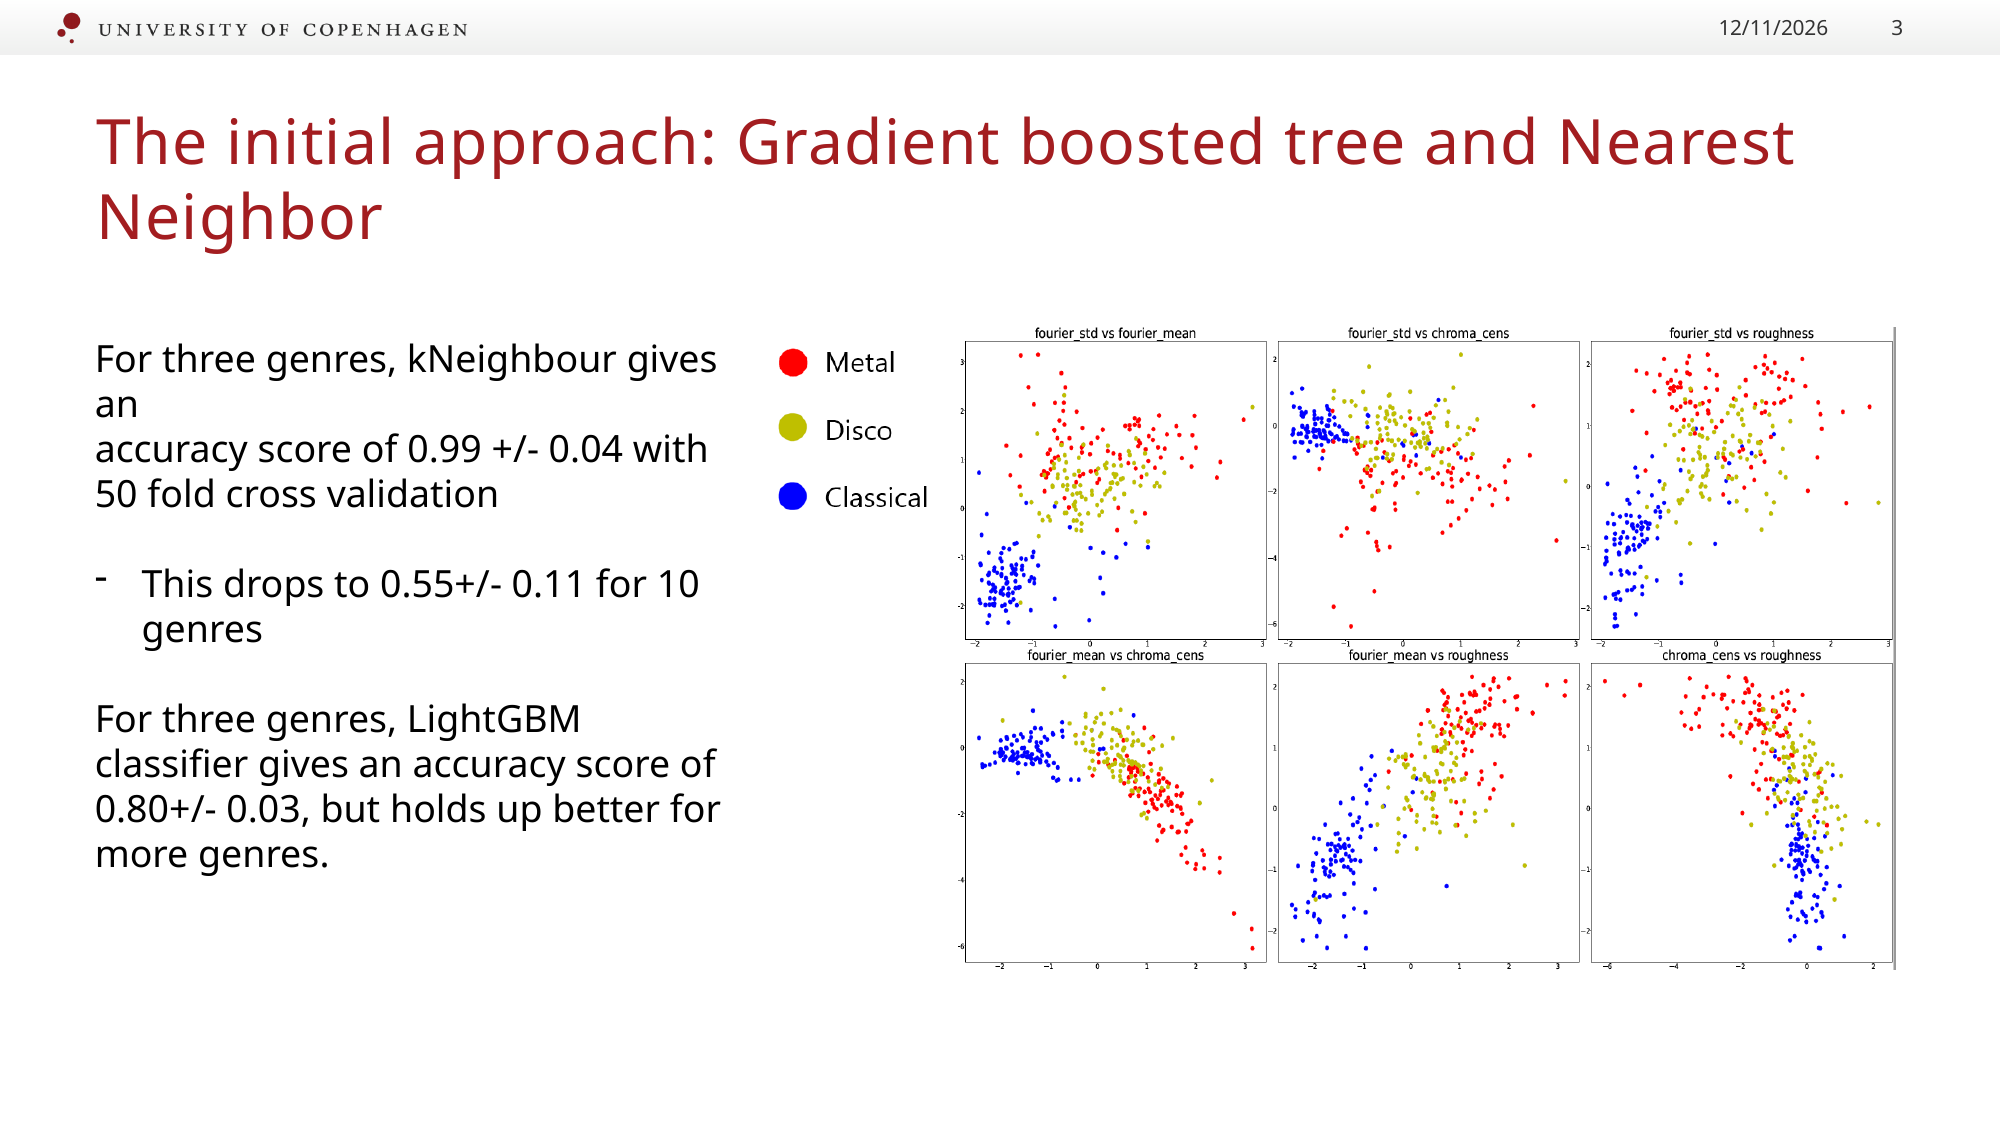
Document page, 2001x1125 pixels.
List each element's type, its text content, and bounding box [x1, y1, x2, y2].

text_box For three genres, kNeighbour gives an accuracy score of 0.99 +/- 0.04 with 50 fold cross validation This drops to 0.55+/- 0.11 for 10 genres For three genres, LightGBM classifier gives an accuracy score of 0.80+/- 0.03, but holds up better for more genres. [80, 327, 758, 882]
picture [92, 15, 475, 42]
picture [757, 327, 1896, 970]
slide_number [1694, 14, 1829, 43]
slide_number 3 [1840, 14, 1904, 43]
title The initial approach: Gradient boosted tree and Nearest Neighbor [96, 101, 1904, 244]
